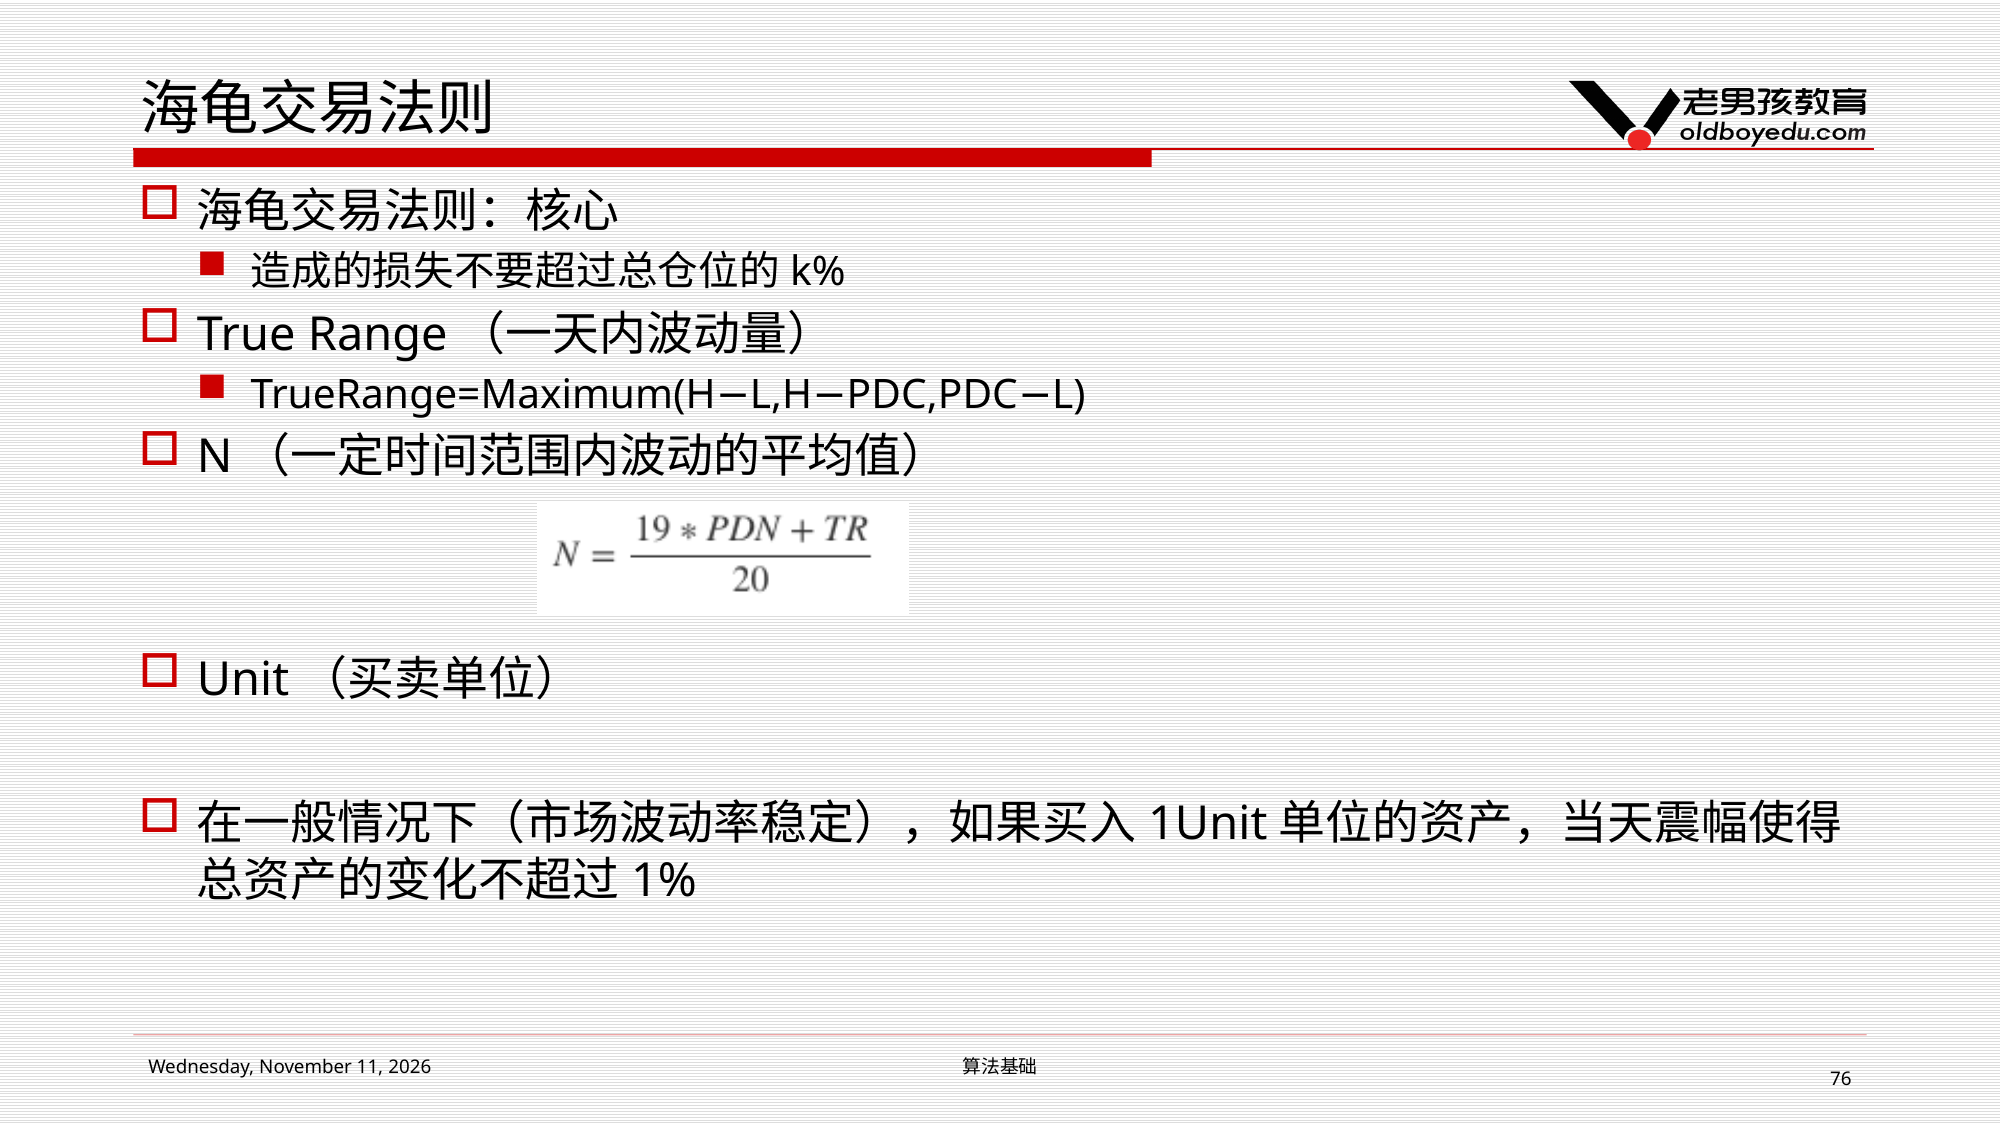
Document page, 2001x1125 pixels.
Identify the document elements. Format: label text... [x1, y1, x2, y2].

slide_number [133, 1046, 567, 1103]
title 海龟交易法则 [125, 50, 1876, 149]
footer 算法基础 [683, 1046, 1317, 1103]
slide_number 76 [1433, 1058, 1867, 1103]
picture [537, 503, 909, 615]
